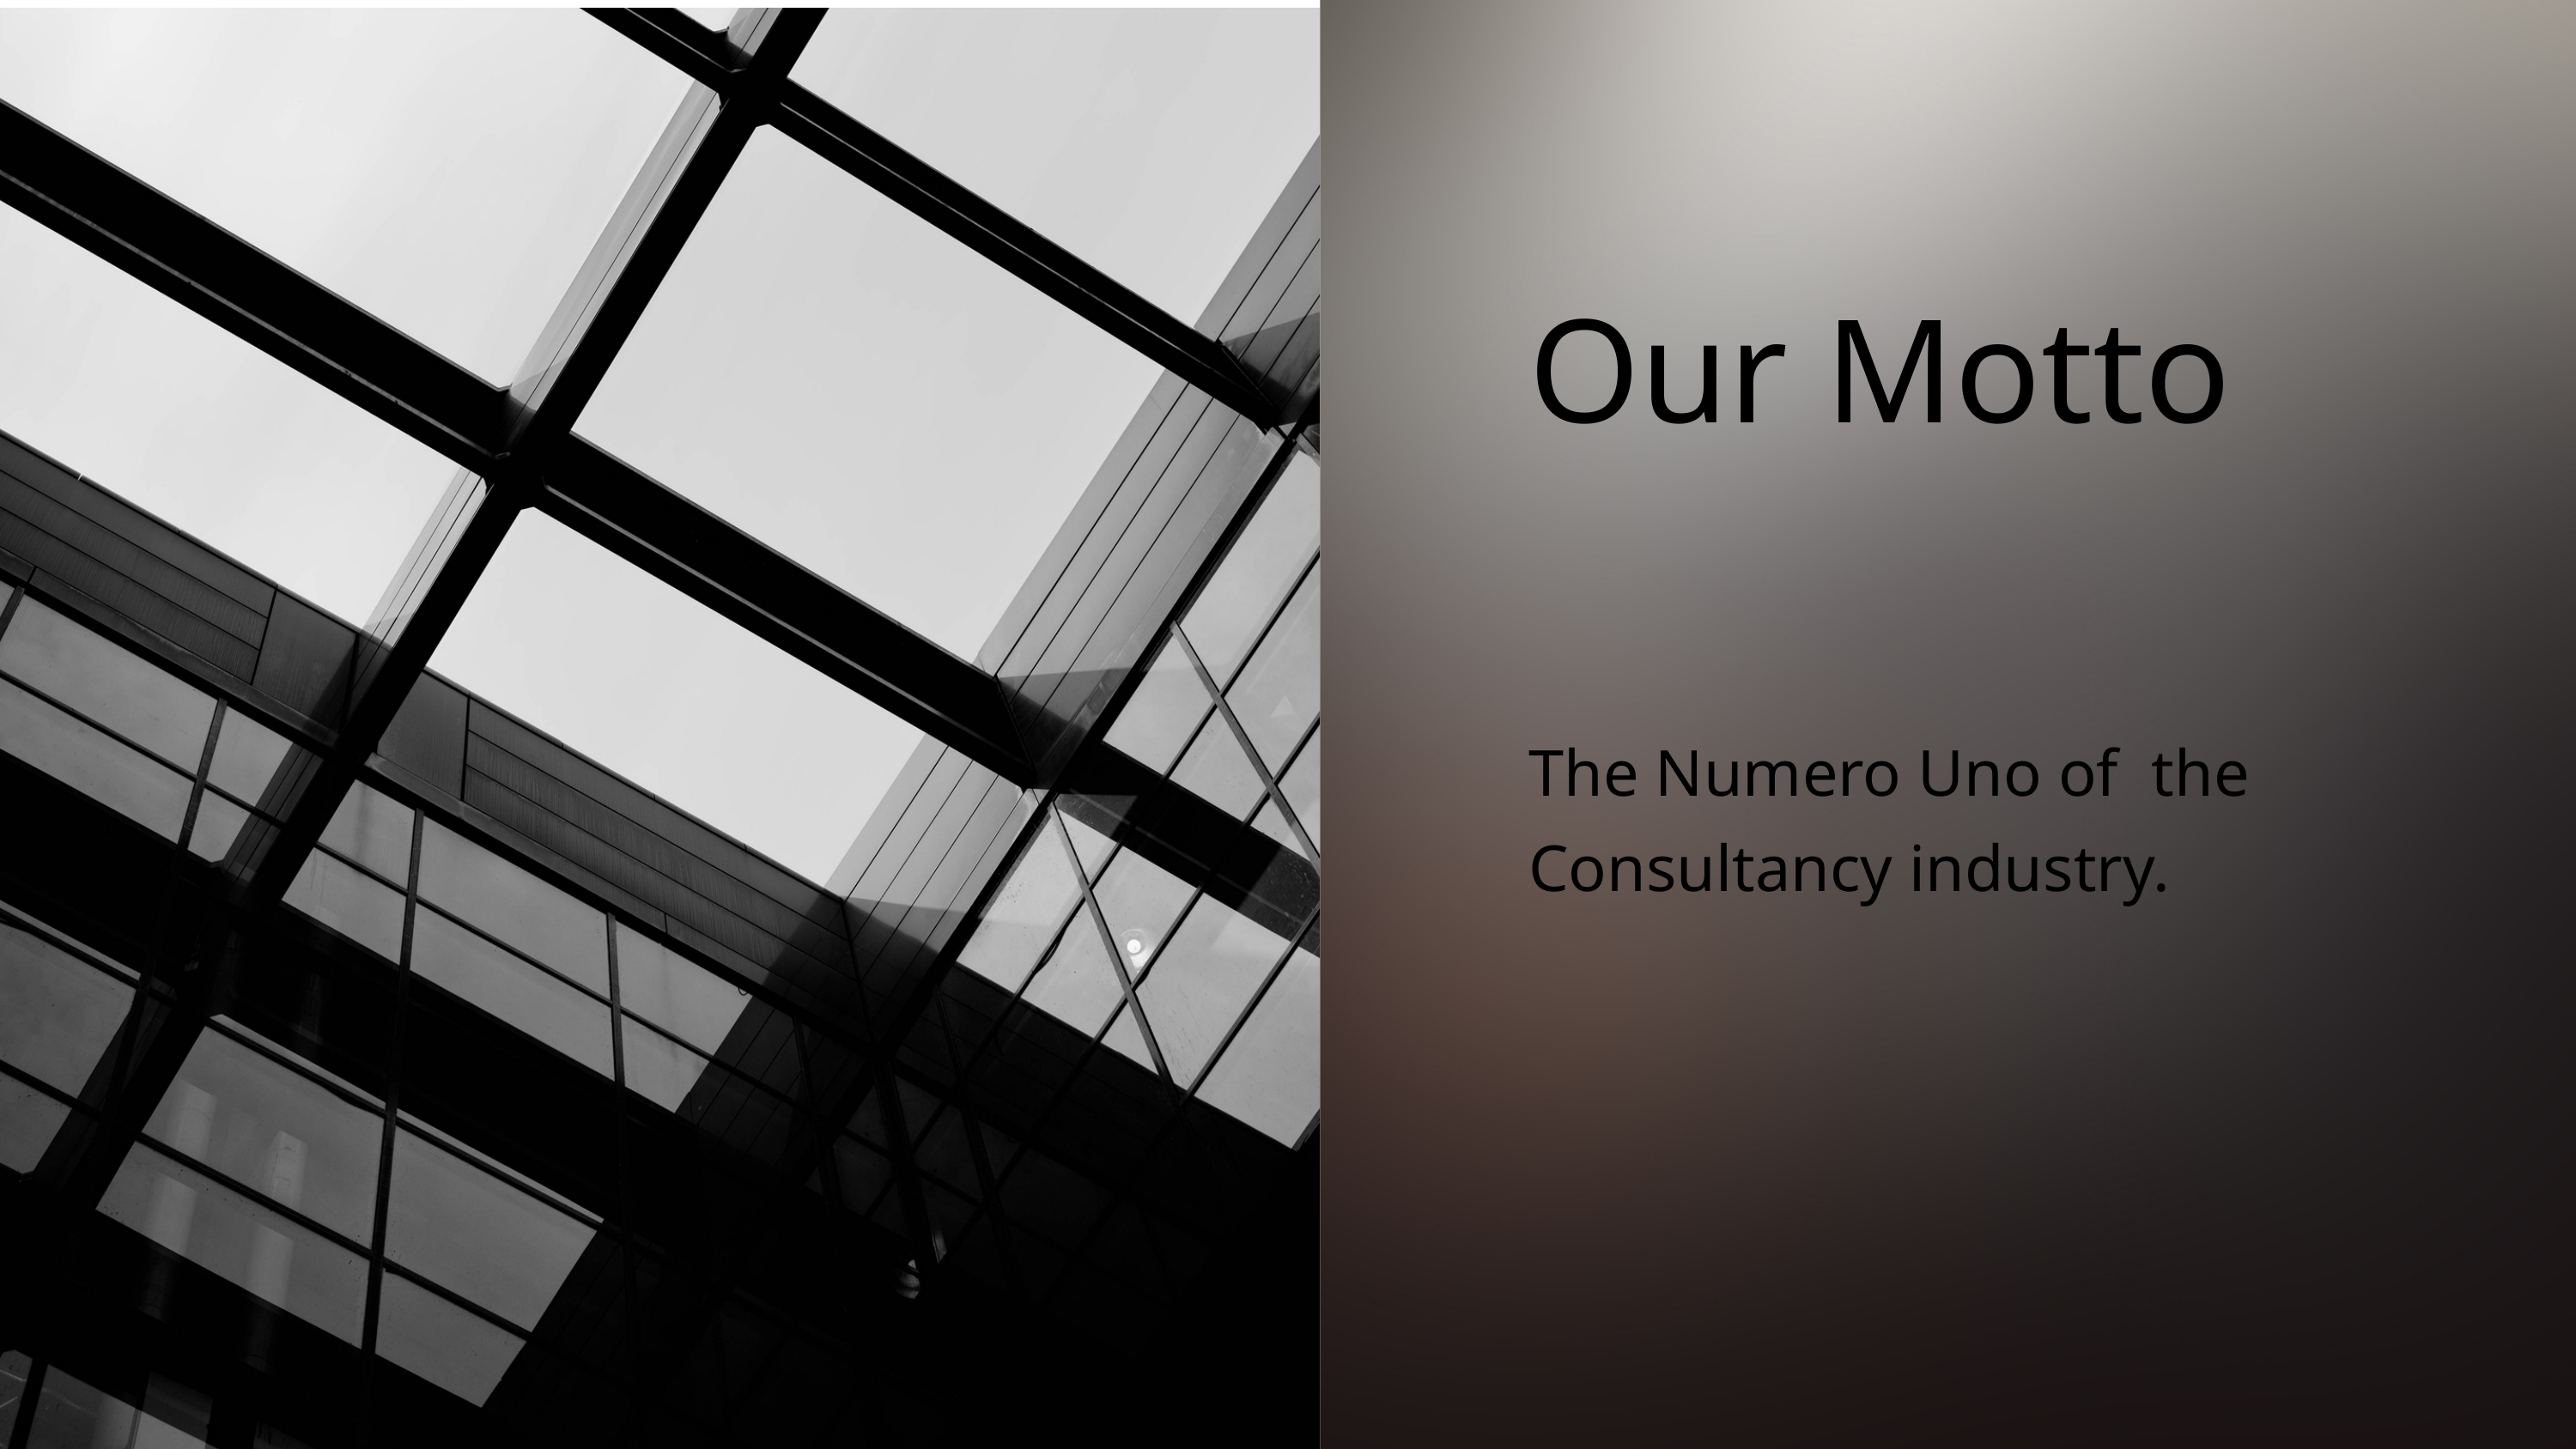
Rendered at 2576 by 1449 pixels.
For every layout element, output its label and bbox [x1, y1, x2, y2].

text_box [0, 8, 1316, 1449]
picture [1320, 0, 2576, 1449]
